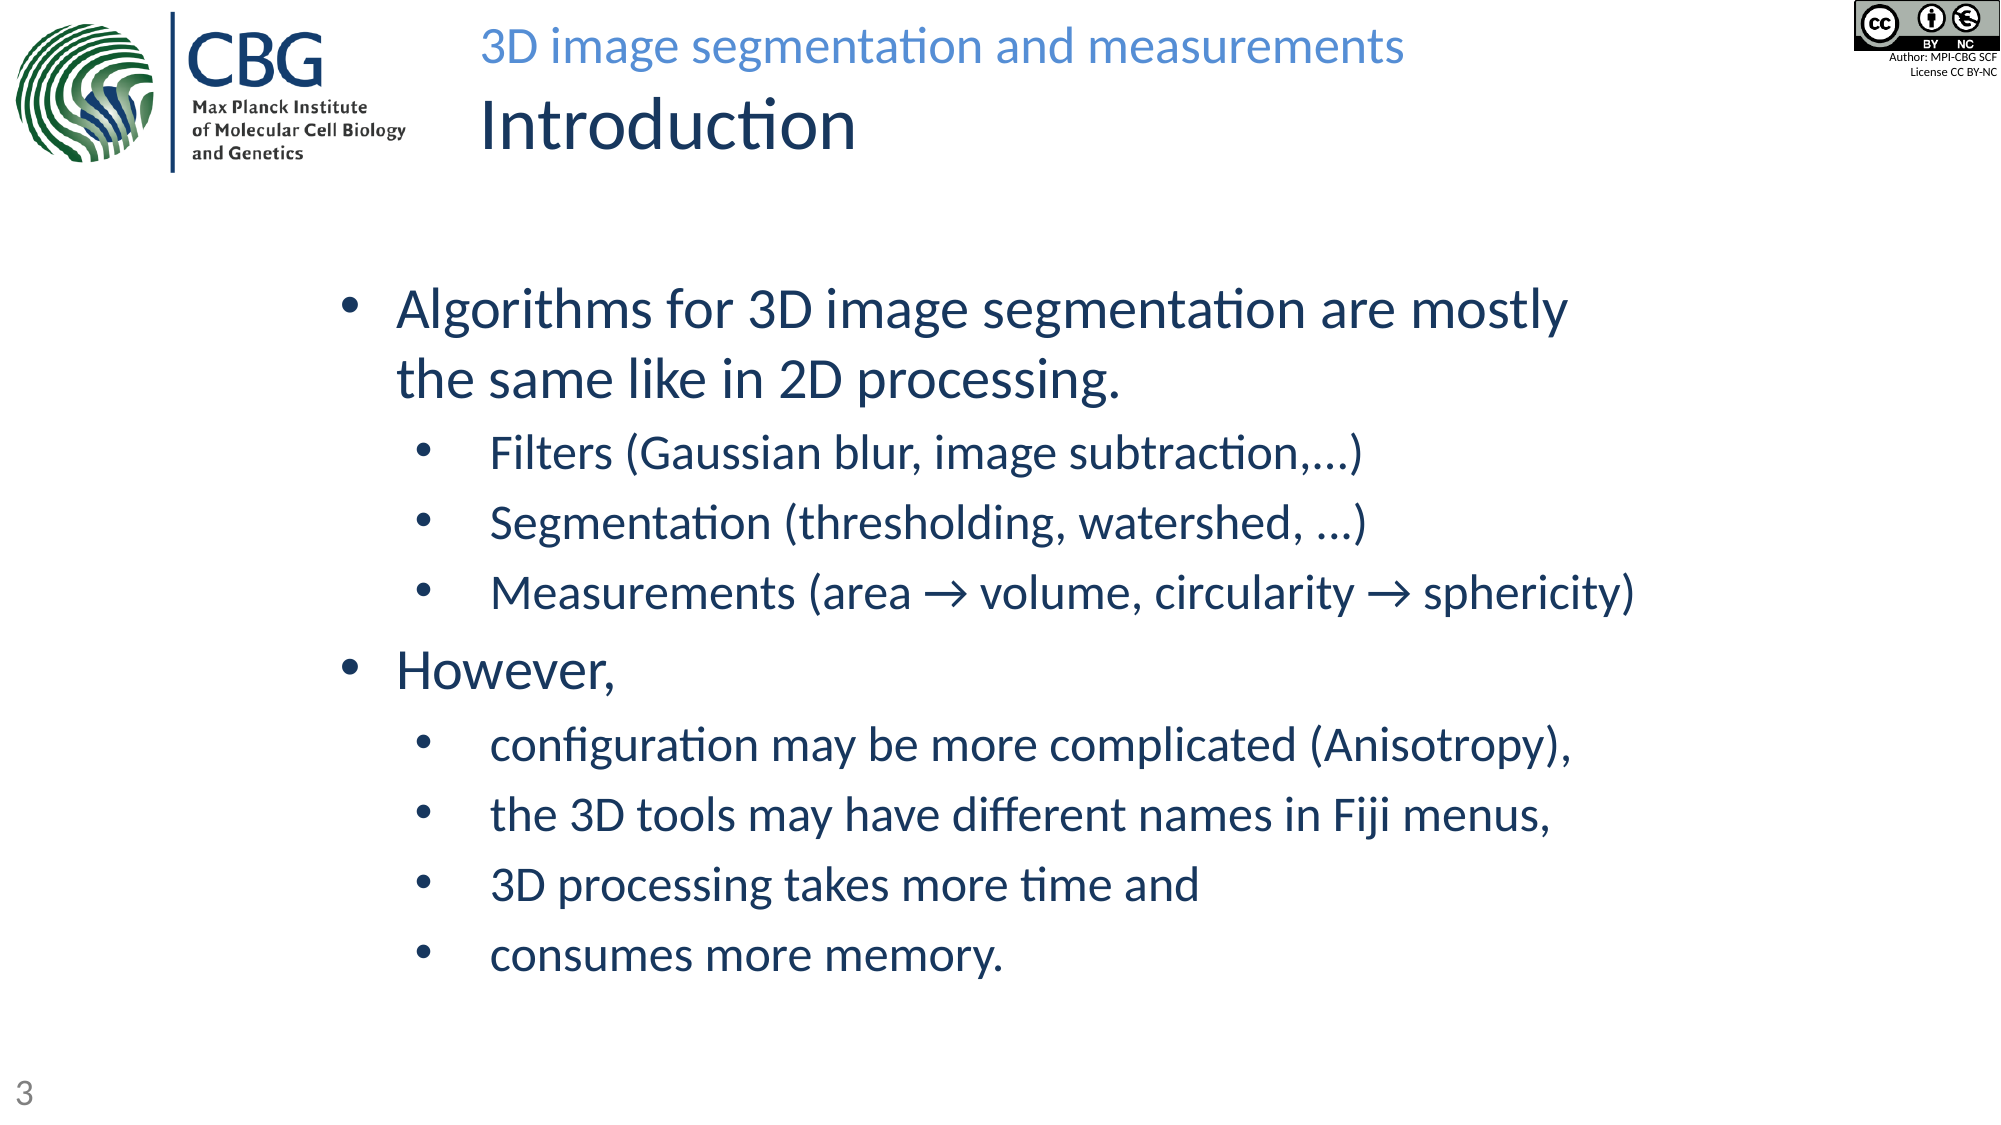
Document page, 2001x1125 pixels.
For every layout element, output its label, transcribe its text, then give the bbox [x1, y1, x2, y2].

picture [1854, 0, 2000, 51]
list Algorithms for 3D image segmentation are mostly the same like in 2D processing. Filters (Gaussian blur, image subtraction,...) Segmentation (thresholding, watershed, ...) Measurements (area → volume, circularity → sphericity) However, configuration may be more complicated (Anisotropy), the 3D tools may have different names in Fiji menus, 3D processing takes more time and consumes more memory. [324, 262, 1675, 1049]
list 3D image segmentation and measurements [464, 3, 1898, 82]
picture [15, 11, 406, 173]
title Introduction [464, 65, 1900, 173]
